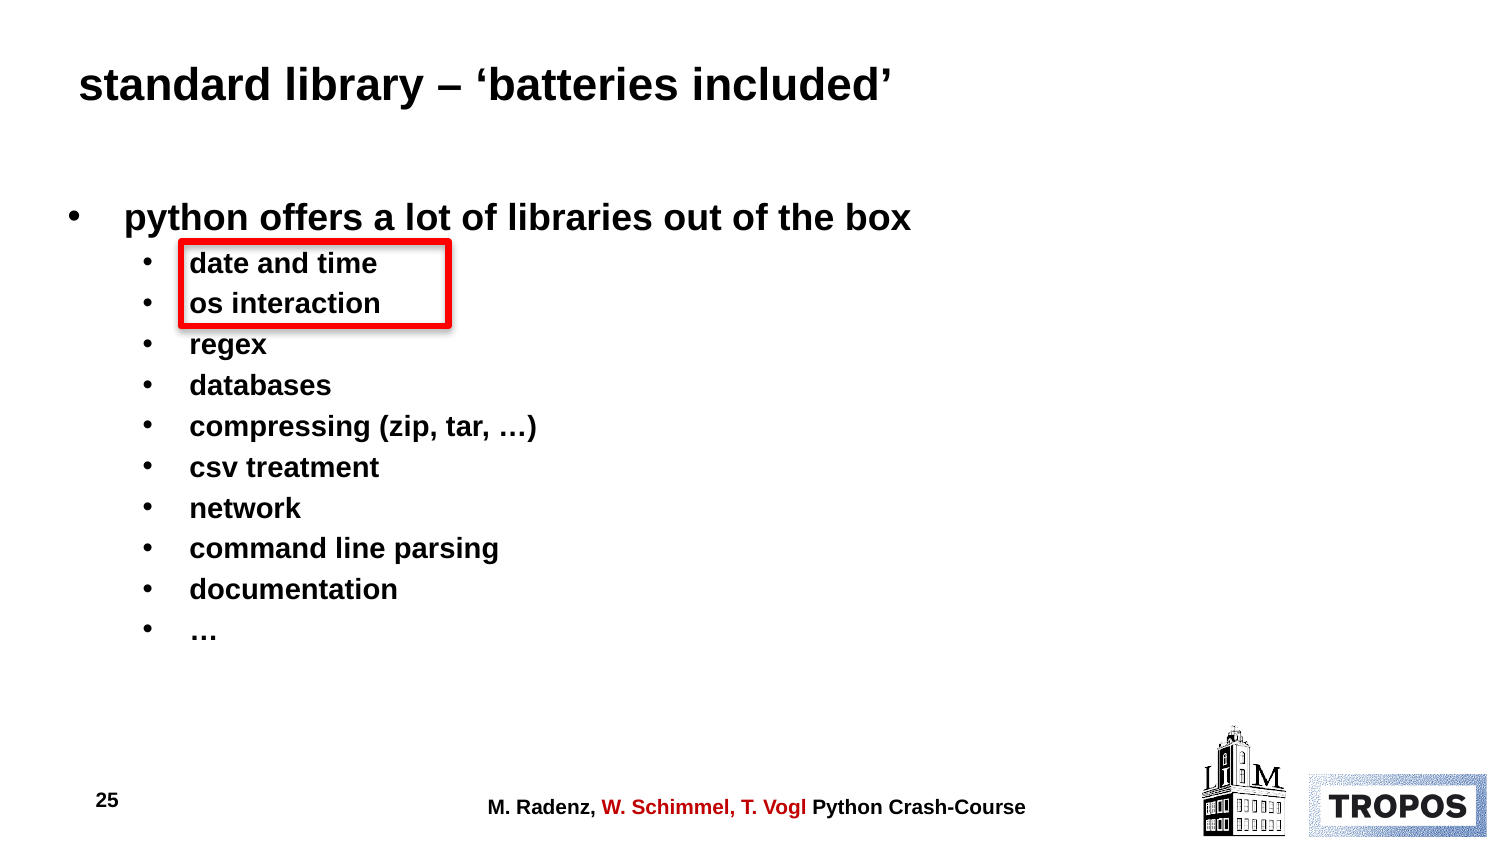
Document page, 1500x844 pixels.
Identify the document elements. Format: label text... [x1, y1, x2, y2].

slide_number 25 [78, 776, 136, 822]
footer M. Radenz, W. Schimmel, T. Vogl Python Crash-Course [464, 783, 1049, 829]
text_box [180, 241, 449, 327]
list python offers a lot of libraries out of the box date and time os interaction regex databases compressing (zip, tar, …) csv treatment network command line parsing documentation … [53, 186, 1395, 723]
picture [1309, 774, 1487, 837]
picture [1202, 725, 1298, 844]
list standard library – ‘batteries included’ [78, 54, 1451, 144]
